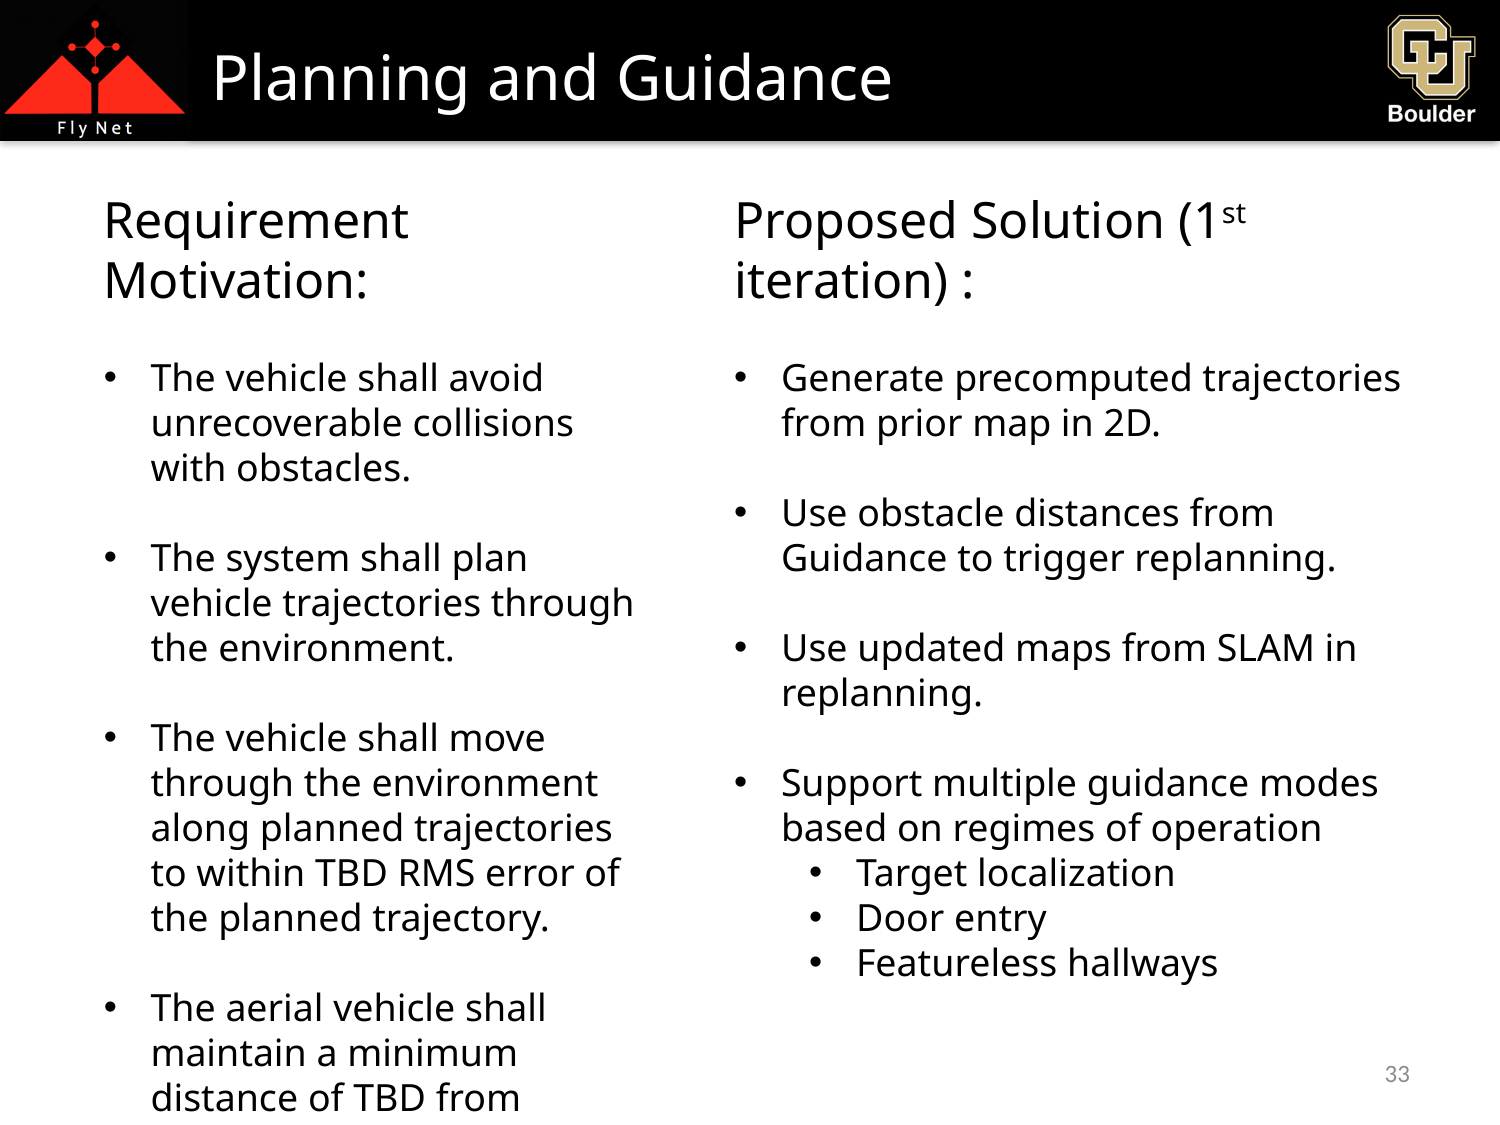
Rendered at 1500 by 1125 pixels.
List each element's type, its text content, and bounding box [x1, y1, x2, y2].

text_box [0, 0, 1500, 139]
slide_number 33 [1074, 1042, 1425, 1103]
text_box Requirement Motivation: The vehicle shall avoid unrecoverable collisions with obstacles. The system shall plan vehicle trajectories through the environment. The vehicle shall move through the environment along planned trajectories to within TBD RMS error of the planned trajectory. The aerial vehicle shall maintain a minimum distance of TBD from obstacles. [88, 181, 654, 1125]
text_box Proposed Solution (1st iteration) : Generate precomputed trajectories from prior map in 2D. Use obstacle distances from Guidance to trigger replanning. Use updated maps from SLAM in replanning. Support multiple guidance modes based on regimes of operation Target localization Door entry Featureless hallways [719, 181, 1464, 1125]
